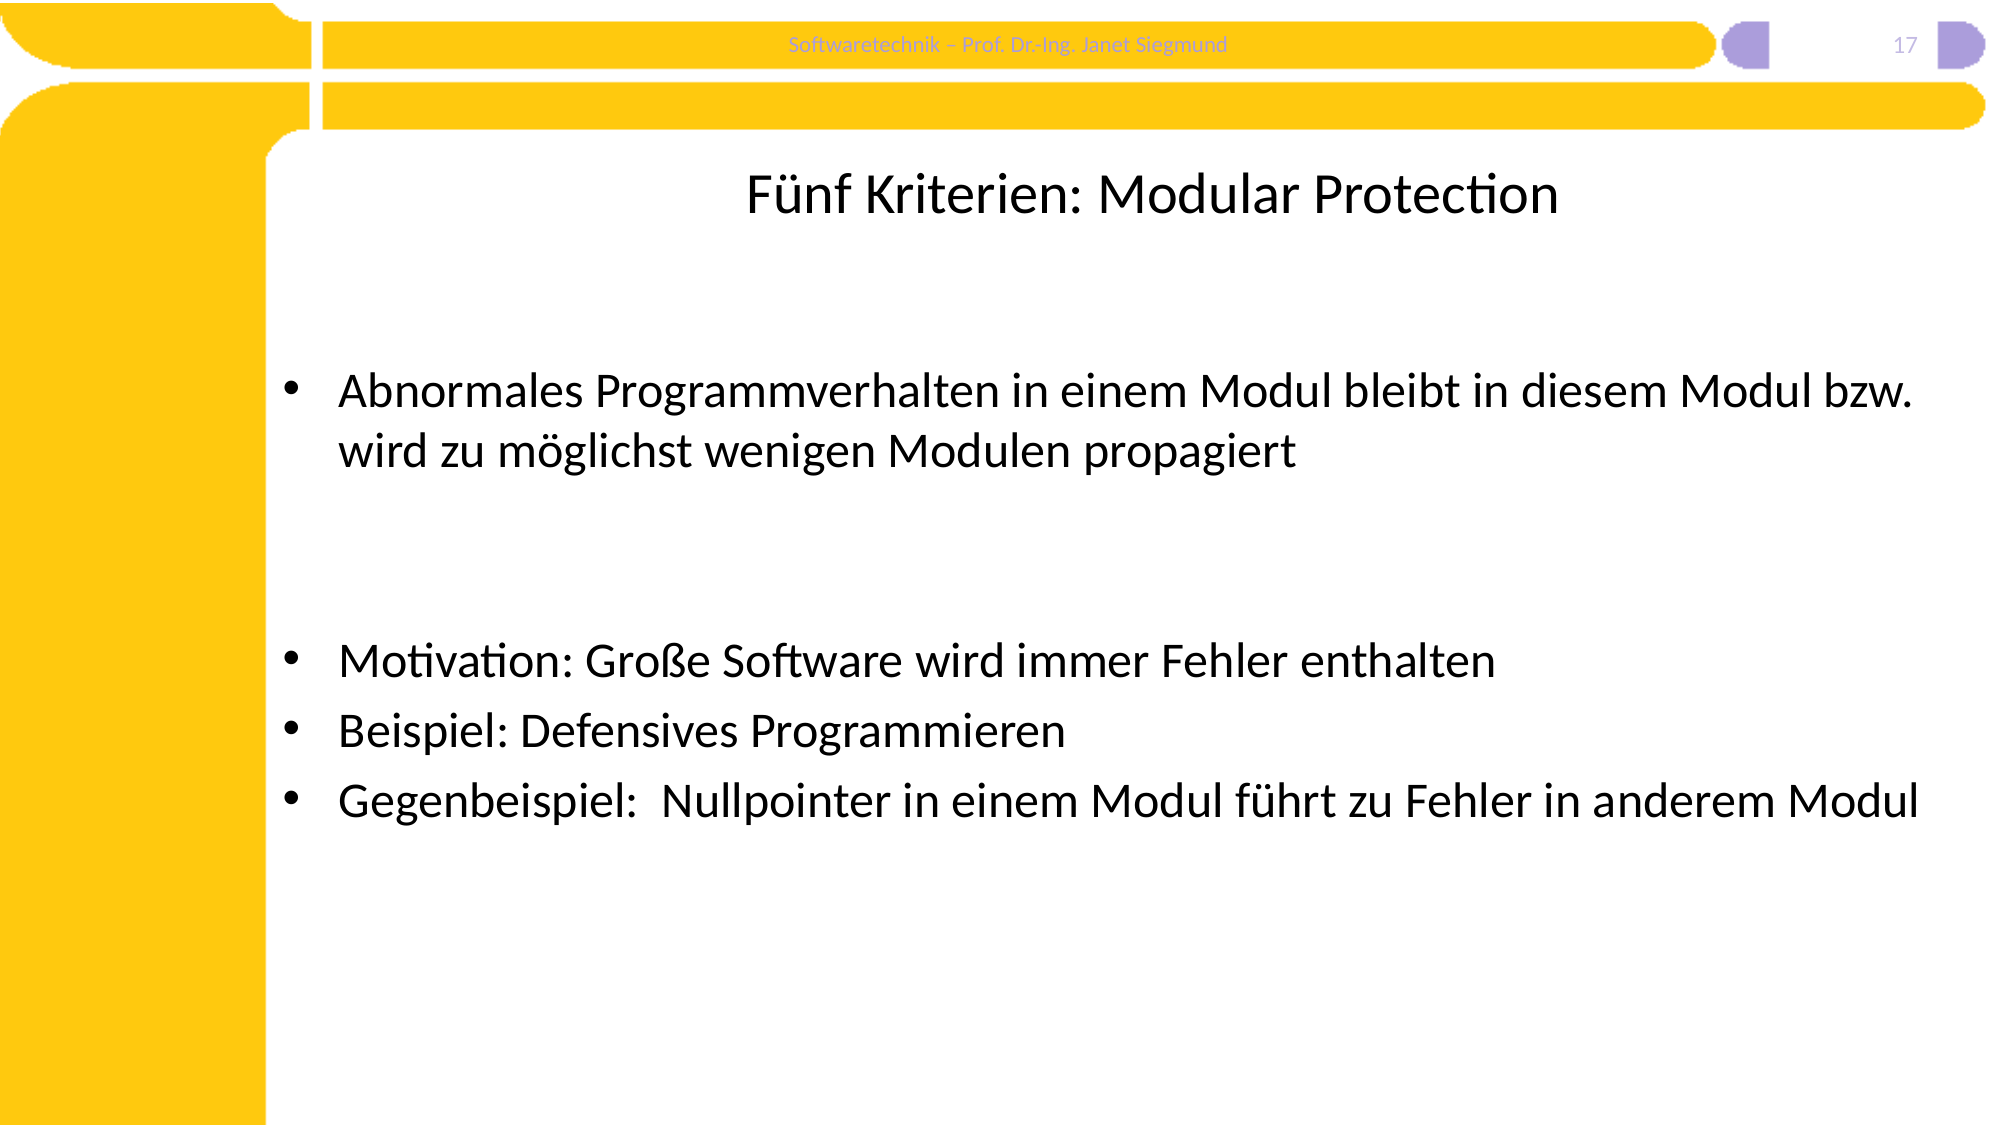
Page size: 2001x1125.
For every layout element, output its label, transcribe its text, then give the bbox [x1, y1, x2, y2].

title Fünf Kriterien: Modular Protection [350, 137, 1957, 243]
slide_number 17 [1767, 20, 1934, 67]
picture [0, 3, 1999, 1125]
list Abnormales Programmverhalten in einem Modul bleibt in diesem Modul bzw. wird zu möglichst wenigen Modulen propagiert Motivation: Große Software wird immer Fehler enthalten Beispiel: Defensives Programmieren Gegenbeispiel: Nullpointer in einem Modul führt zu Fehler in anderem Modul [267, 349, 1993, 1104]
